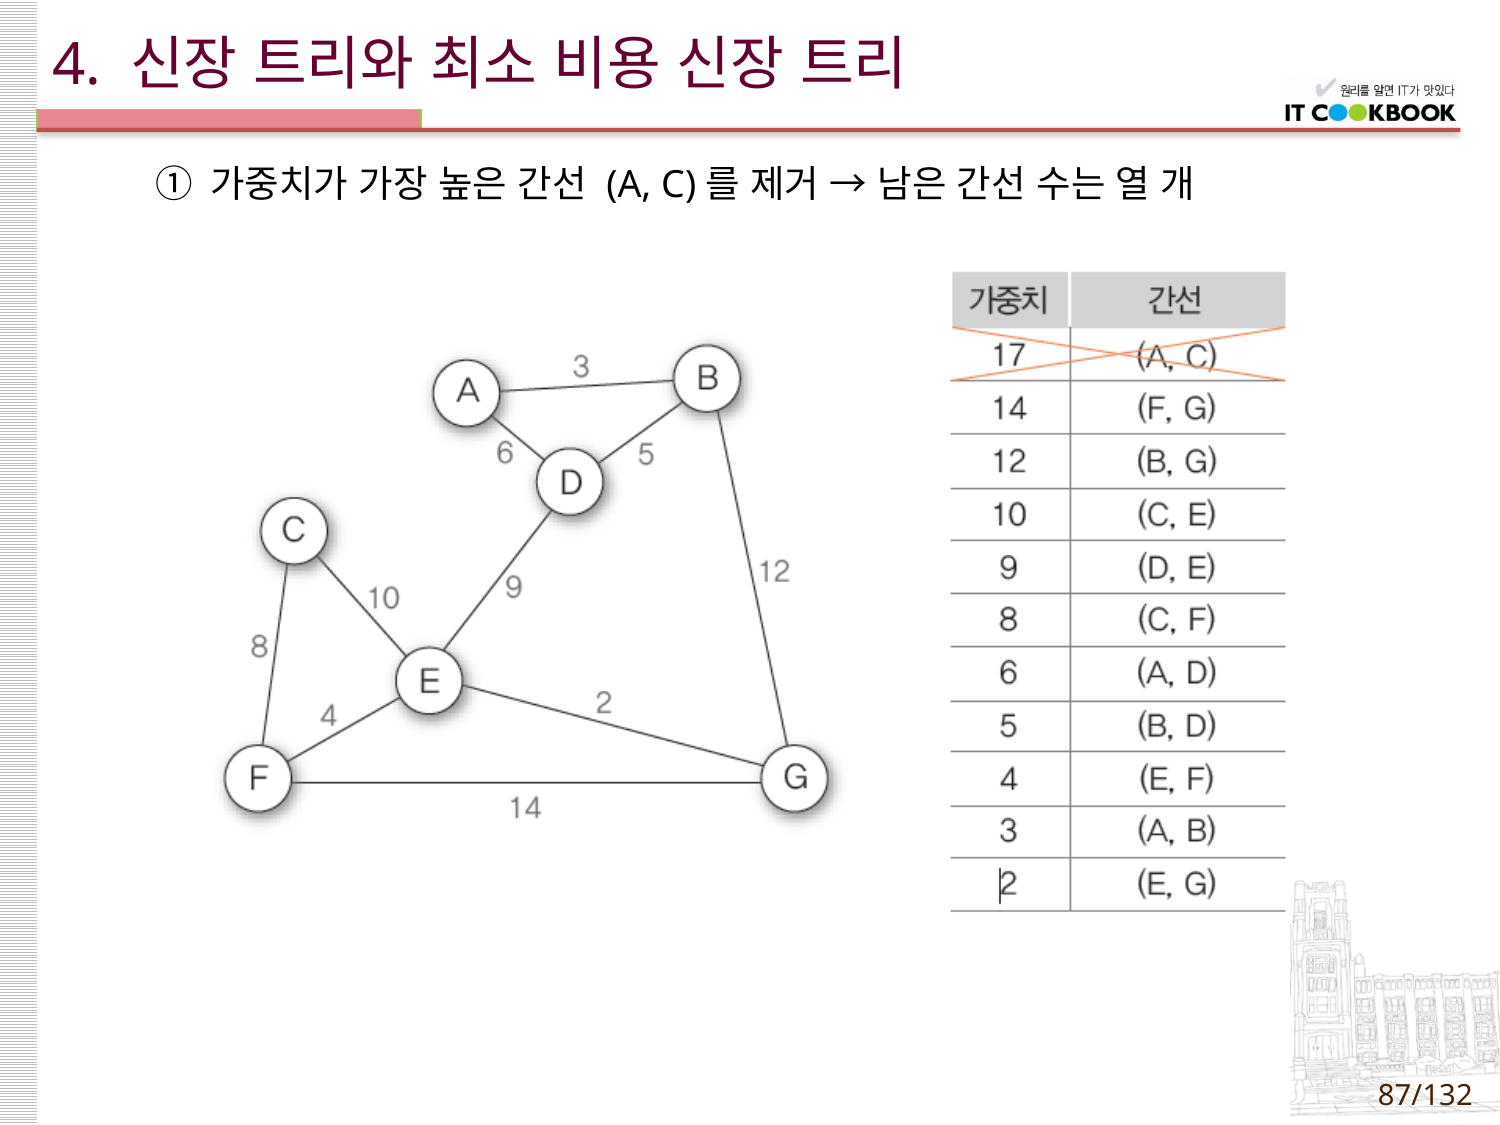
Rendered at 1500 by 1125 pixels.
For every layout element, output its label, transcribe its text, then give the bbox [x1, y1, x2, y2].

title 4. 신장 트리와 최소 비용 신장 트리 [37, 13, 1278, 109]
picture [1281, 75, 1459, 123]
picture [1381, 1095, 1390, 1103]
picture [208, 266, 1292, 924]
picture [1290, 874, 1500, 1125]
list ① 가중치가 가장 높은 간선 (A, C)를 제거 → 남은 간선 수는 열 개 [37, 152, 1463, 1091]
